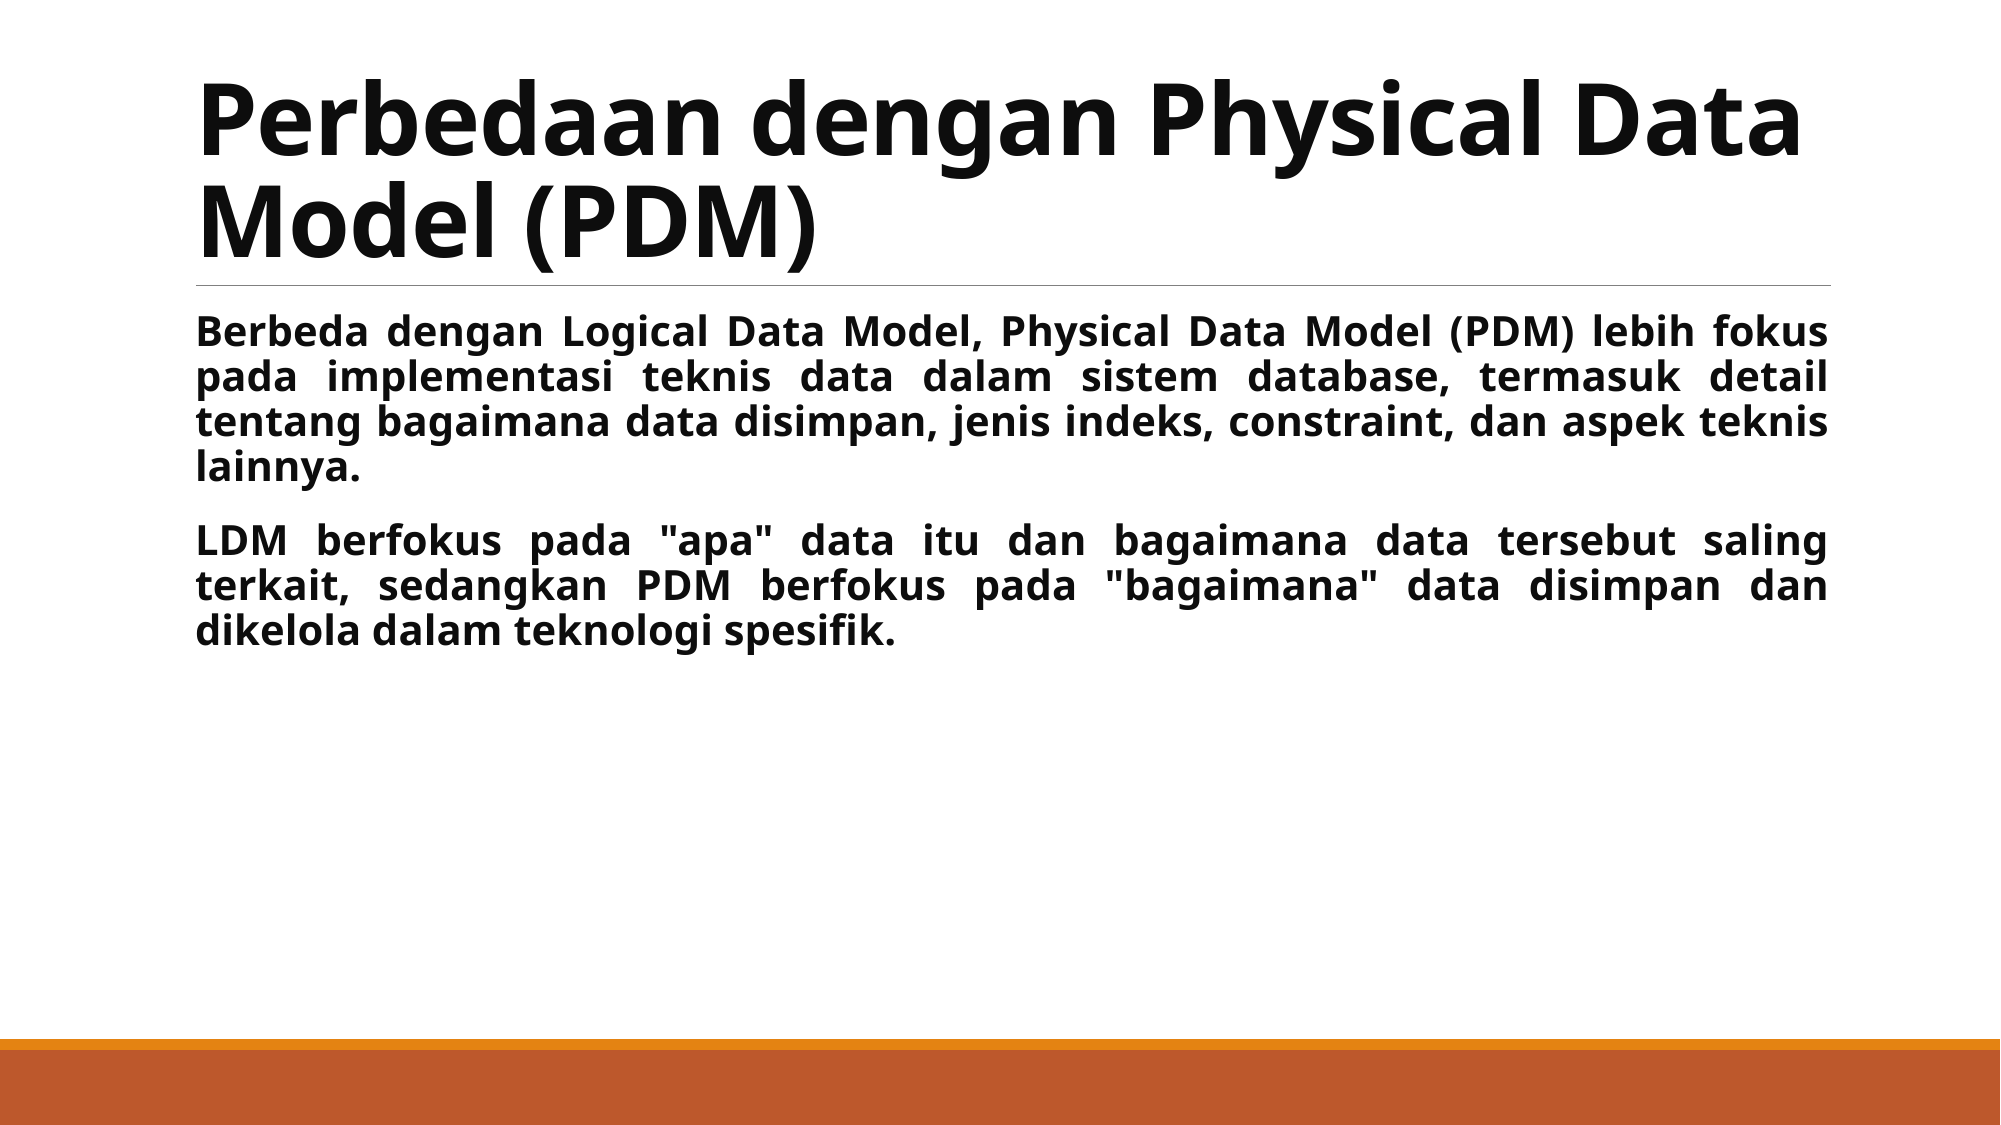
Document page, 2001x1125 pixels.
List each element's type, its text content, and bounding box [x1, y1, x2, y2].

list Berbeda dengan Logical Data Model, Physical Data Model (PDM) lebih fokus pada implementasi teknis data dalam sistem database, termasuk detail tentang bagaimana data disimpan, jenis indeks, constraint, dan aspek teknis lainnya. LDM berfokus pada "apa" data itu dan bagaimana data tersebut saling terkait, sedangkan PDM berfokus pada "bagaimana" data disimpan dan dikelola dalam teknologi spesifik. [180, 302, 1830, 963]
title Perbedaan dengan Physical Data Model (PDM) [180, 47, 1830, 285]
